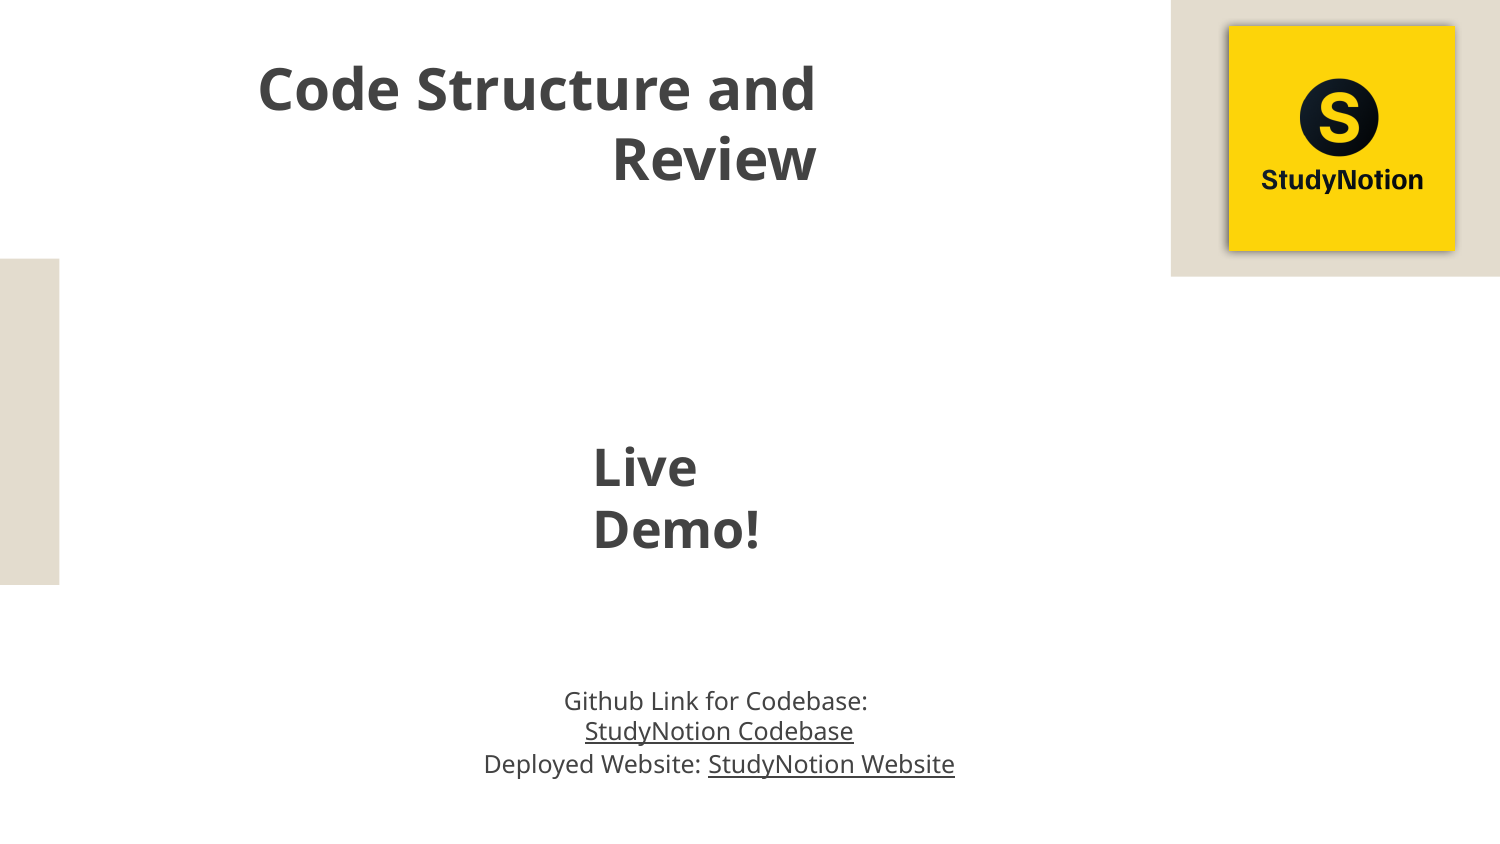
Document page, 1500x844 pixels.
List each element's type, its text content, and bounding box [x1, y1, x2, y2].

text_box Github Link for Codebase: StudyNotion Codebase Deployed Website: StudyNotion Website [448, 670, 991, 798]
subtitle Live Demo! [577, 418, 862, 507]
title Code Structure and Review [40, 48, 833, 196]
picture [1229, 25, 1455, 251]
text_box [1170, 0, 1500, 277]
text_box [0, 258, 60, 585]
